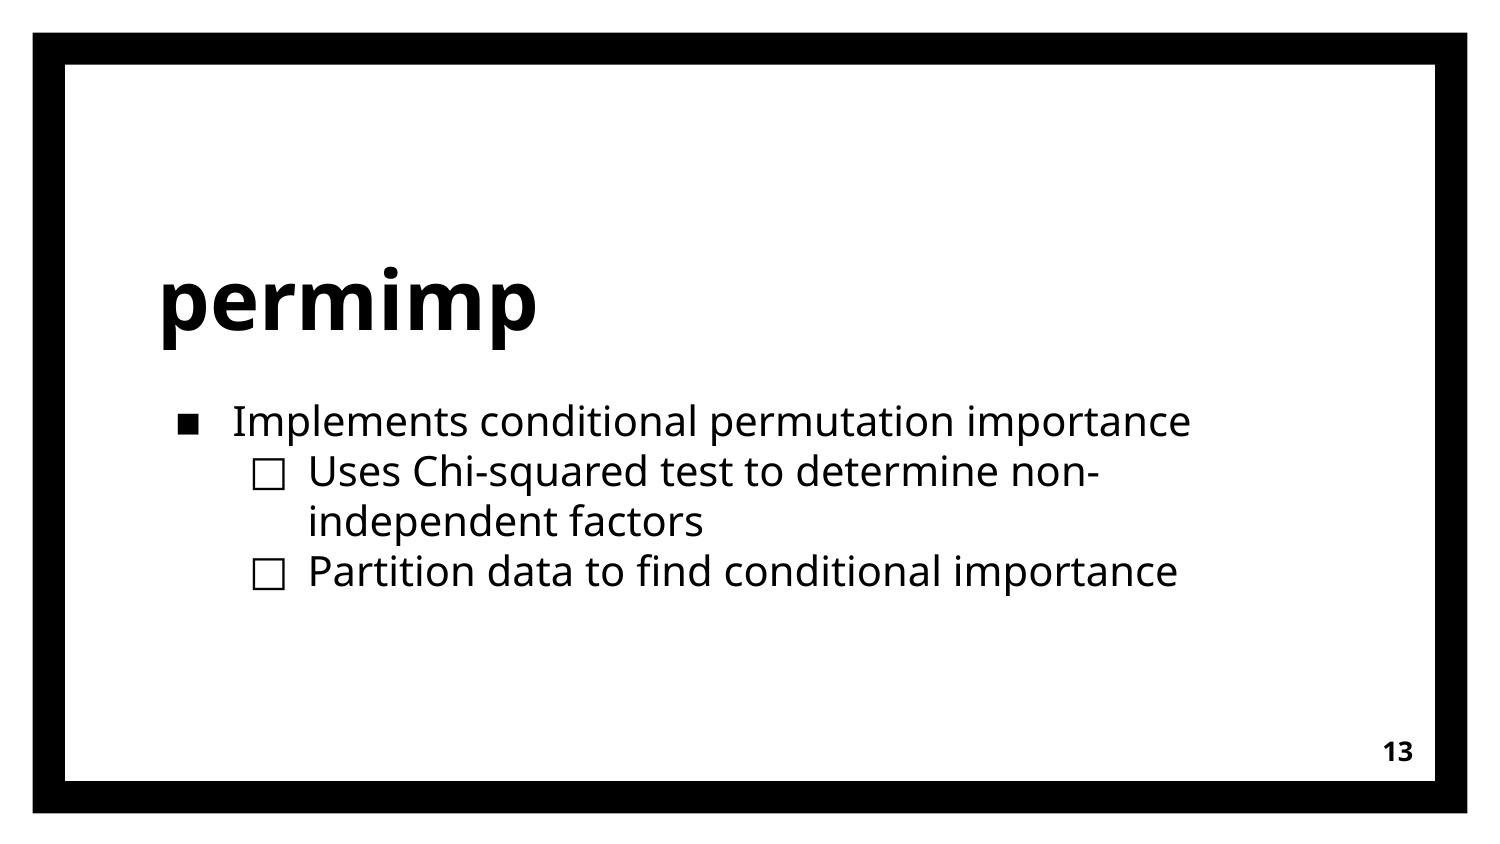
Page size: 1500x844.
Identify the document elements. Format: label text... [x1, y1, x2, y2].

slide_number ‹#› [1338, 720, 1429, 786]
title permimp [142, 139, 978, 363]
list Implements conditional permutation importance Uses Chi-squared test to determine non-independent factors Partition data to find conditional importance [142, 379, 1358, 709]
